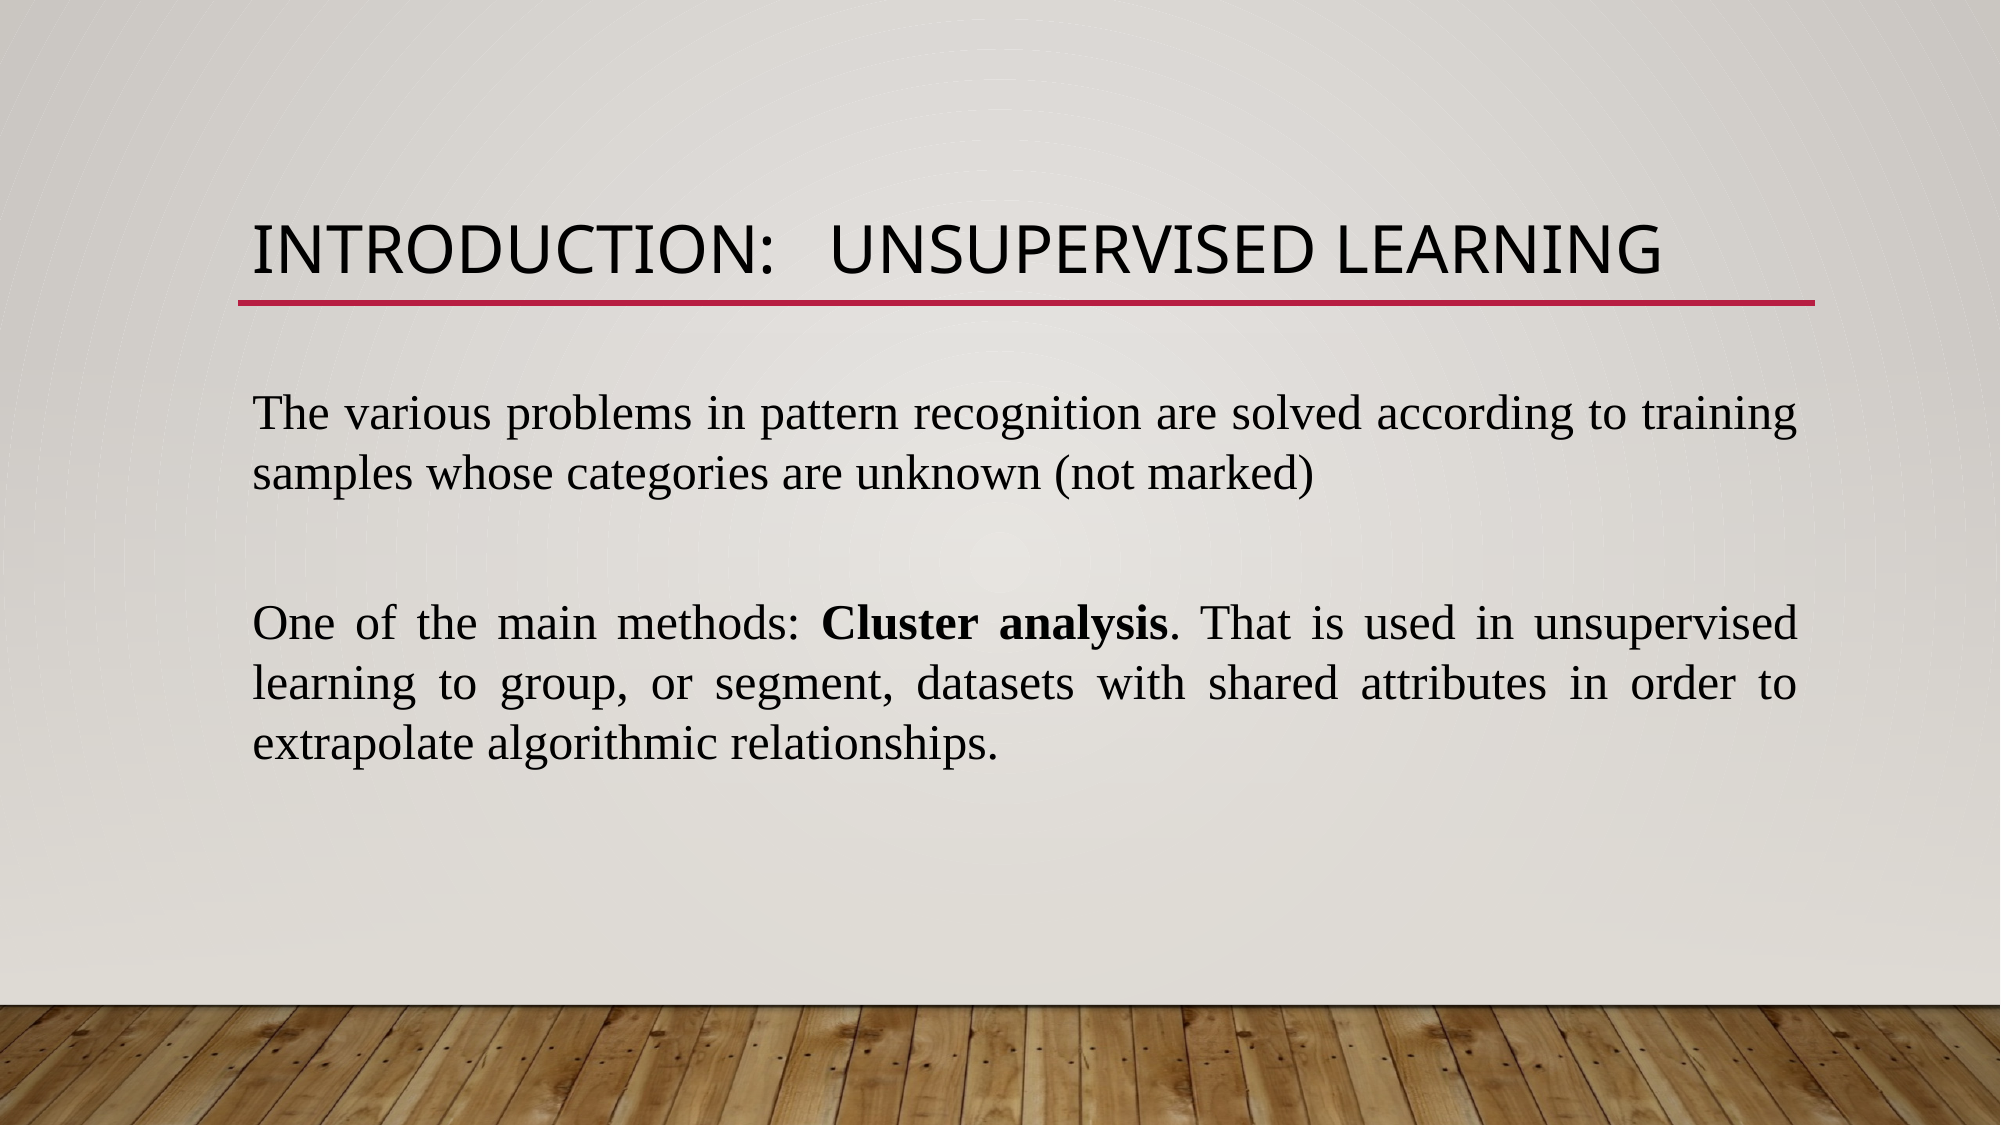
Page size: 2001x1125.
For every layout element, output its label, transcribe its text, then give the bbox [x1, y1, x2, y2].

picture [0, 1005, 2000, 1125]
title Introduction: unsupervised learning [237, 208, 1814, 305]
text_box The various problems in pattern recognition are solved according to training samples whose categories are unknown (not marked) One of the main methods: Cluster analysis. That is used in unsupervised learning to group, or segment, datasets with shared attributes in order to extrapolate algorithmic relationships. [237, 372, 1814, 822]
